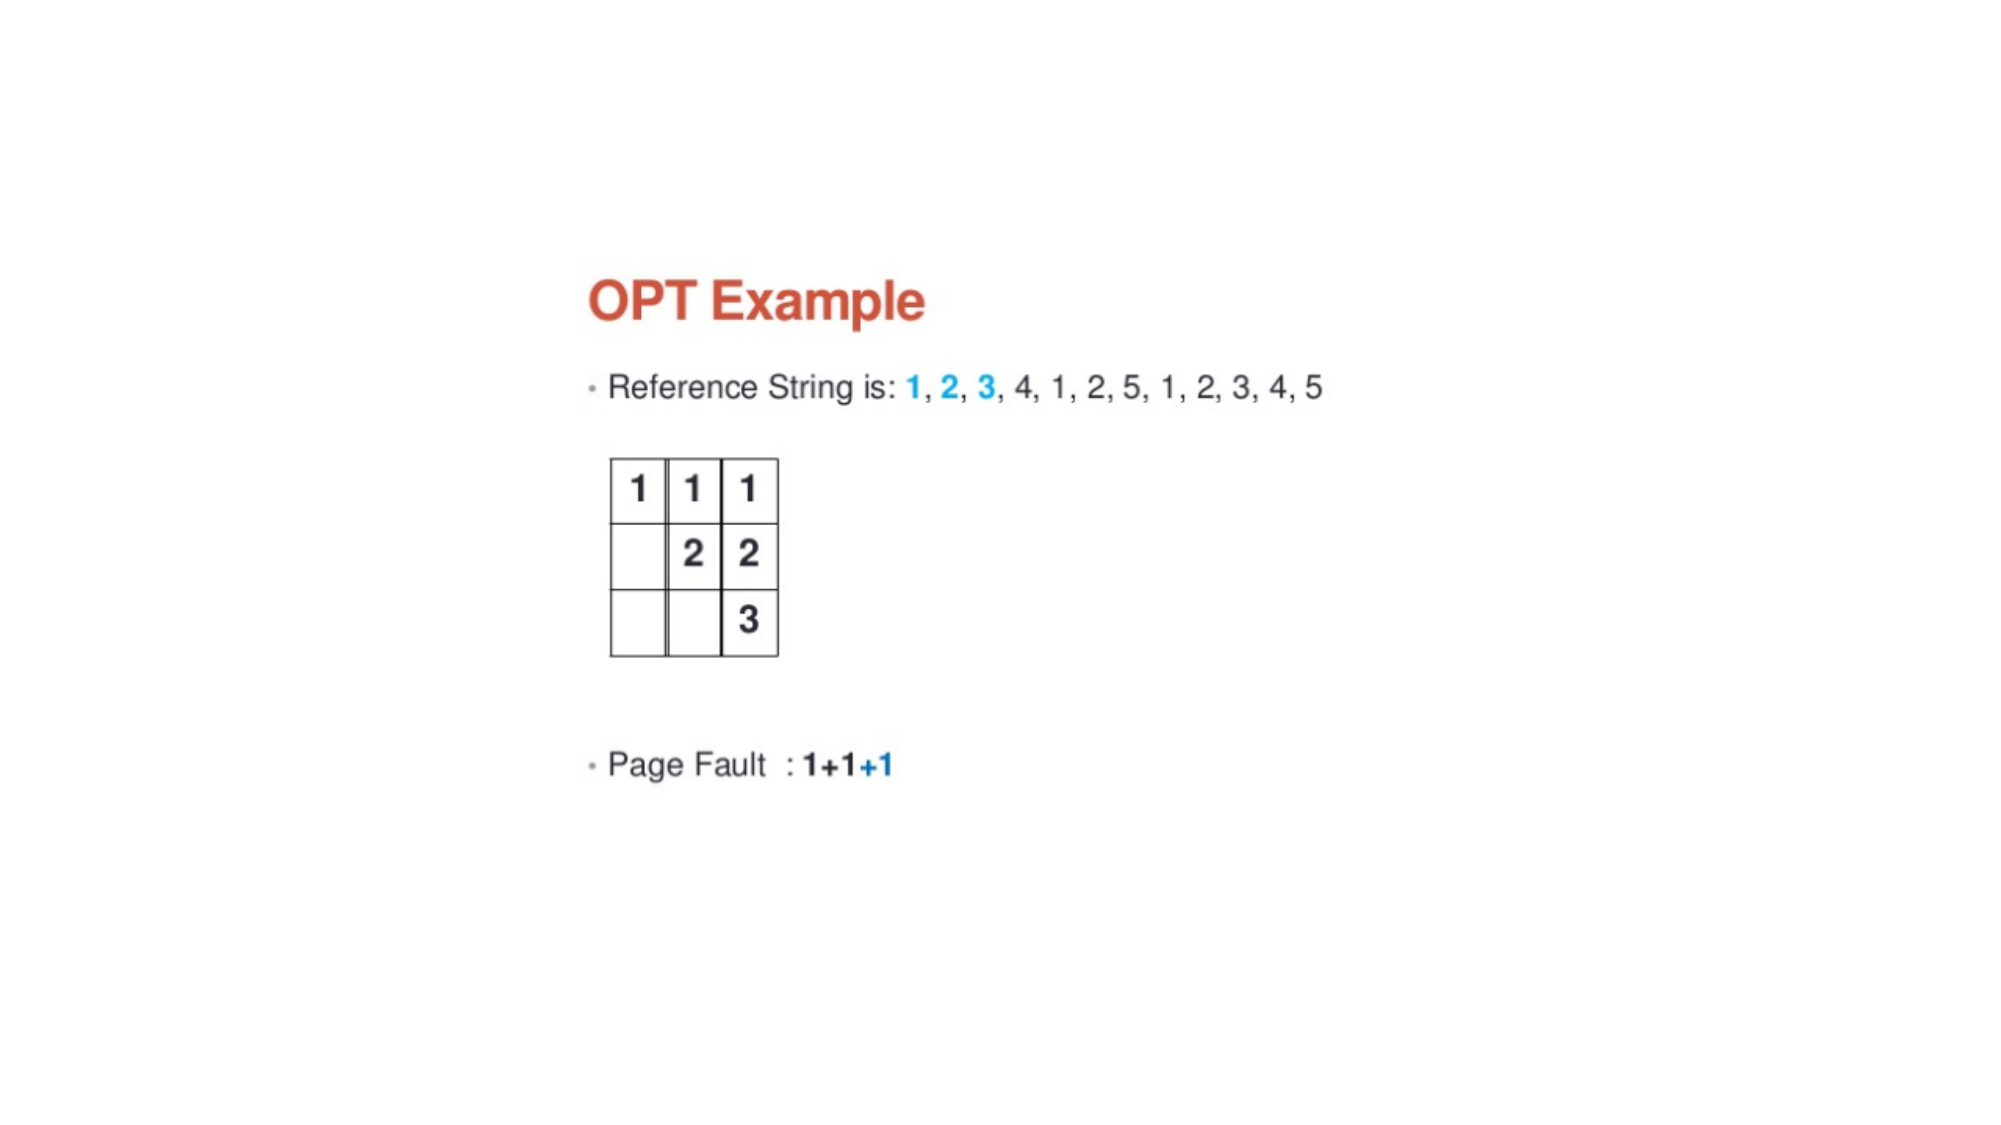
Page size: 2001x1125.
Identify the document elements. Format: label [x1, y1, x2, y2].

picture [554, 242, 1446, 883]
